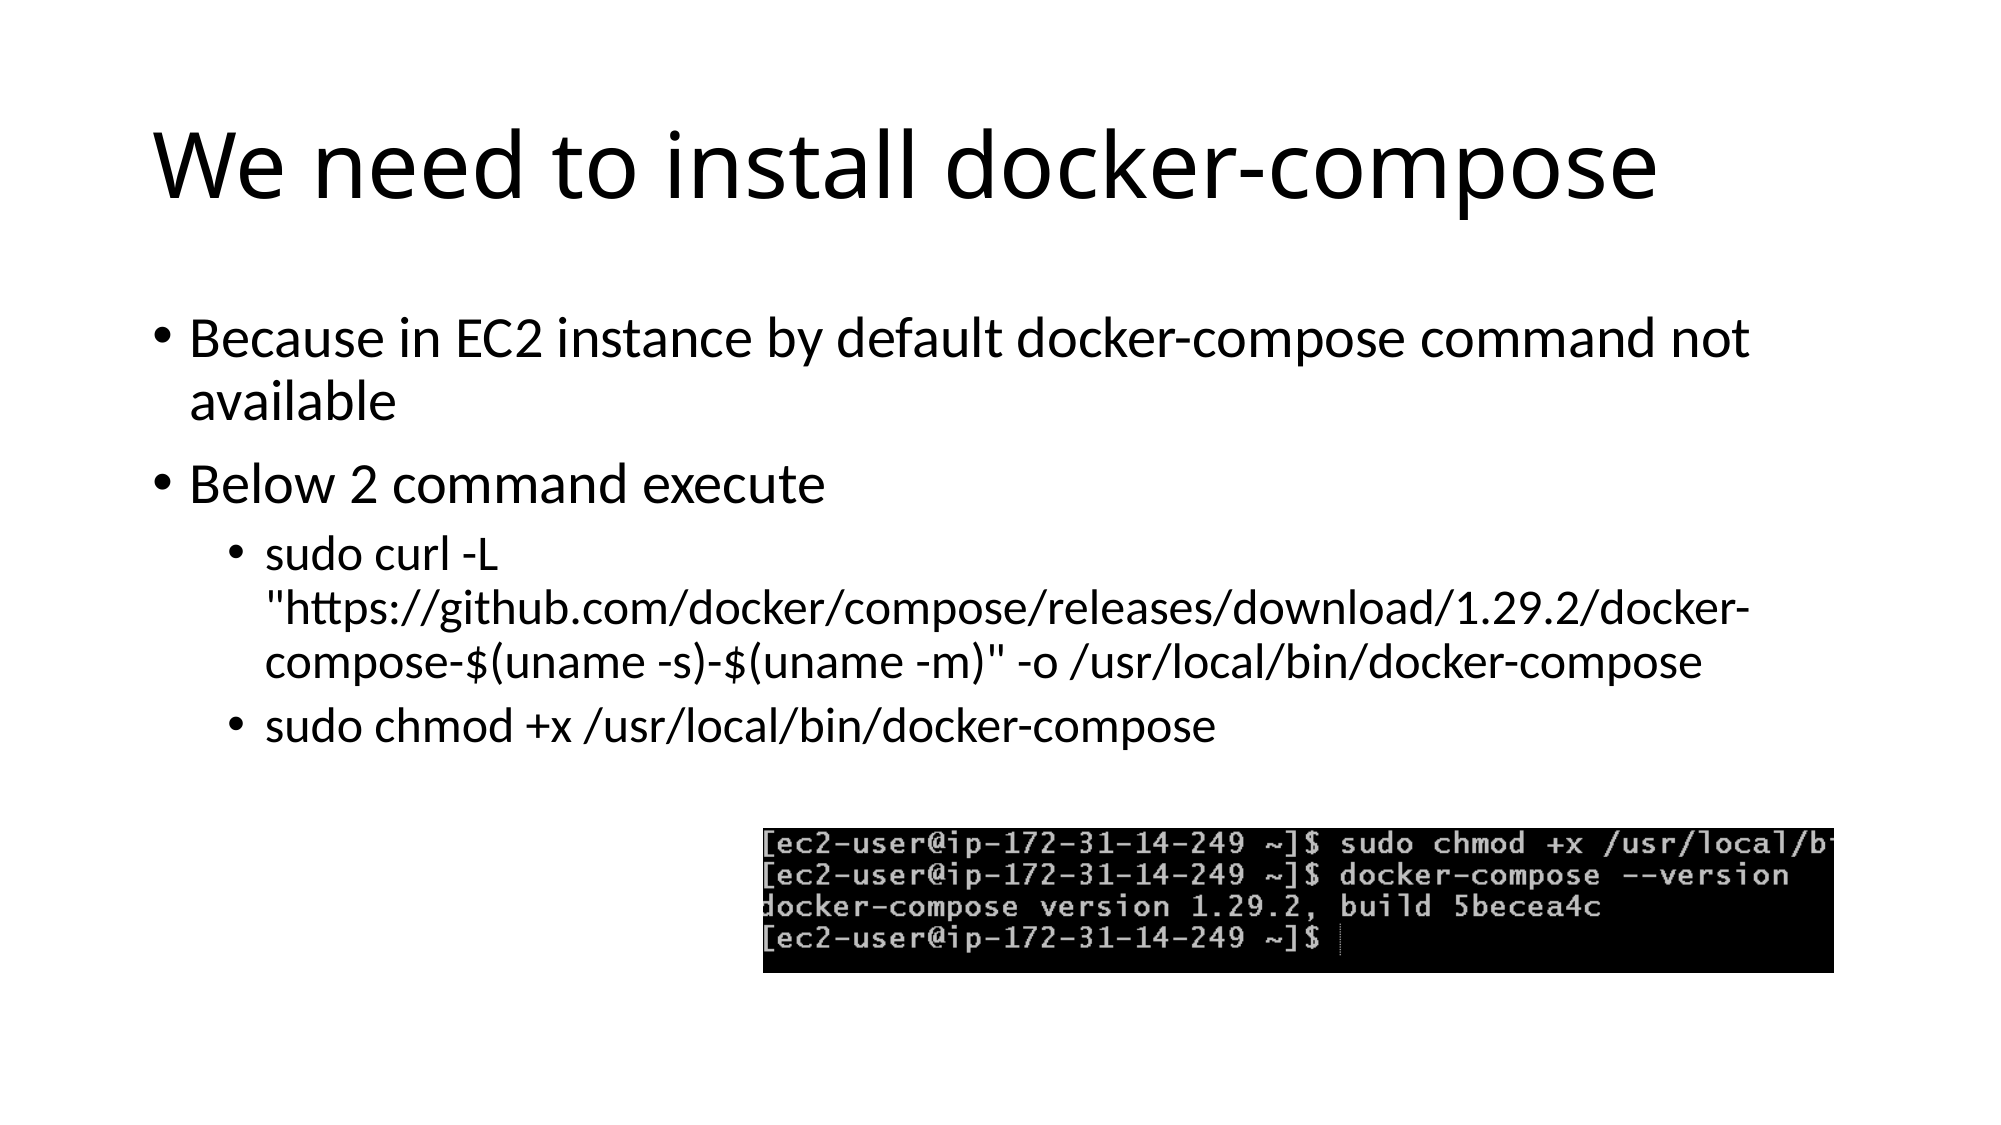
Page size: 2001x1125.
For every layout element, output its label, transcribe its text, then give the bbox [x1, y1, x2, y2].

list Because in EC2 instance by default docker-compose command not available Below 2 command execute sudo curl -L "https://github.com/docker/compose/releases/download/1.29.2/docker-compose-$(uname -s)-$(uname -m)" -o /usr/local/bin/docker-compose sudo chmod +x /usr/local/bin/docker-compose [137, 299, 1863, 1014]
picture [763, 828, 1834, 973]
title We need to install docker-compose [137, 59, 1863, 278]
